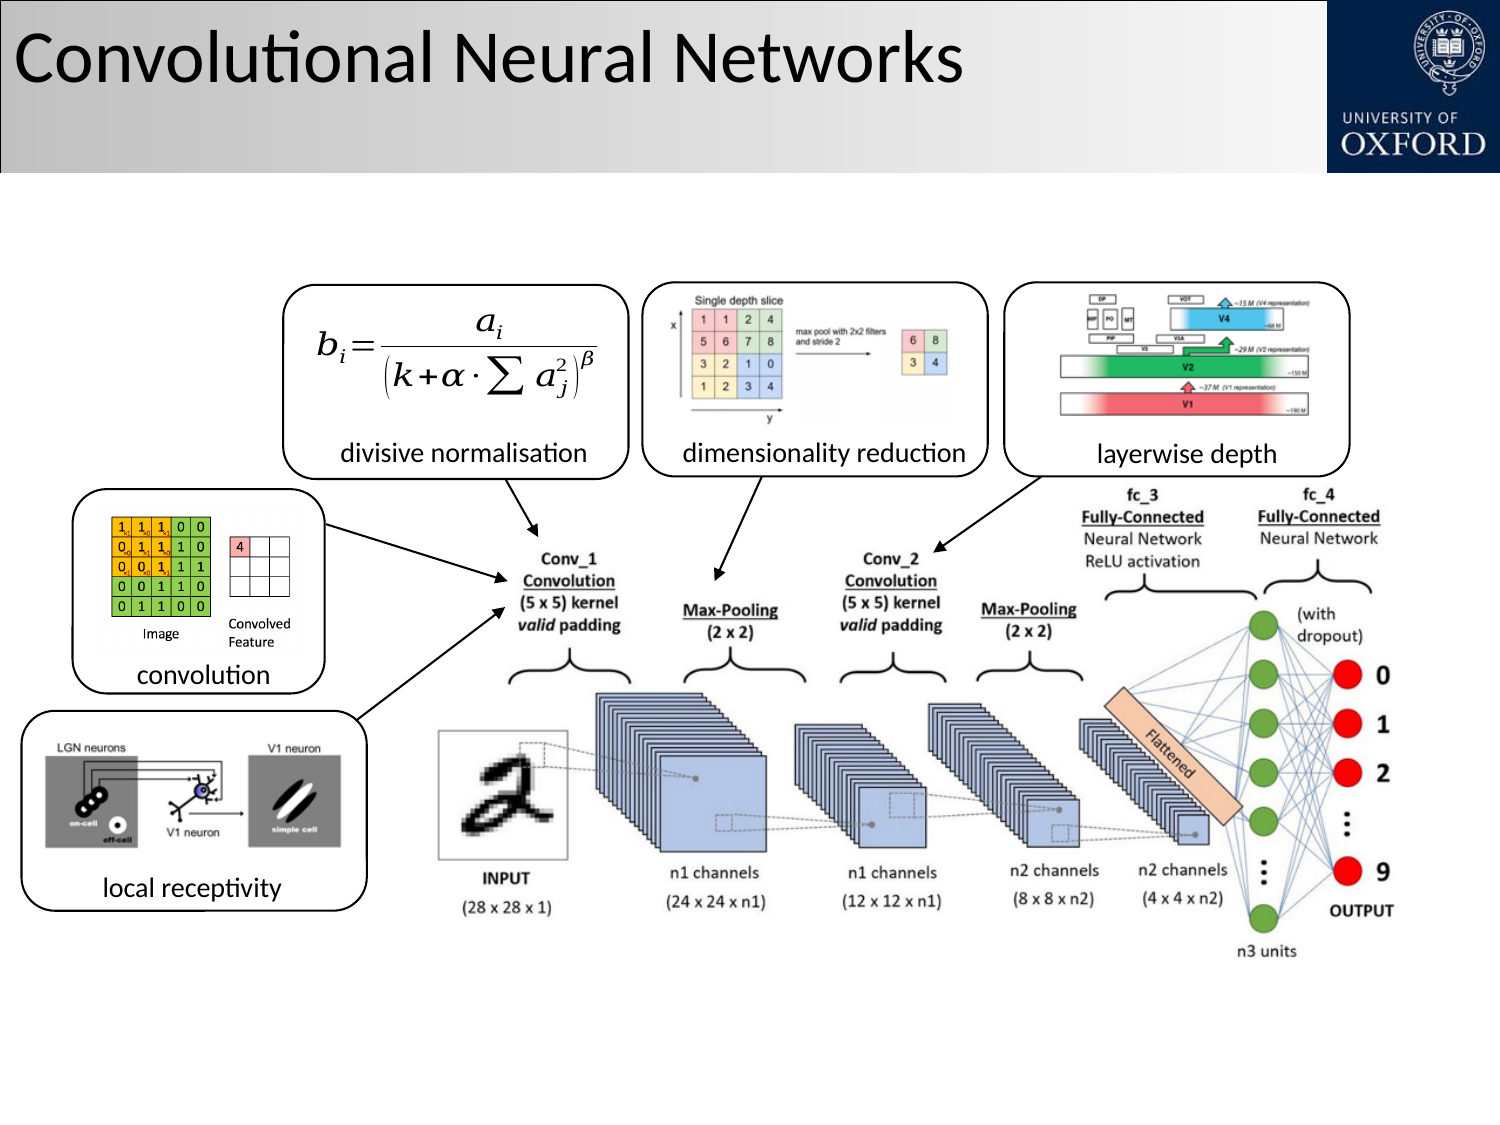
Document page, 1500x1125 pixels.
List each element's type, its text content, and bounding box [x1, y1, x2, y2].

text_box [642, 282, 988, 582]
text_box [0, 0, 1325, 173]
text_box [282, 284, 629, 538]
text_box Convolutional Neural Networks [0, 0, 1294, 105]
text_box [21, 606, 506, 912]
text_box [932, 282, 1350, 553]
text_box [72, 488, 508, 699]
picture [381, 474, 1467, 978]
picture [1327, 0, 1500, 173]
